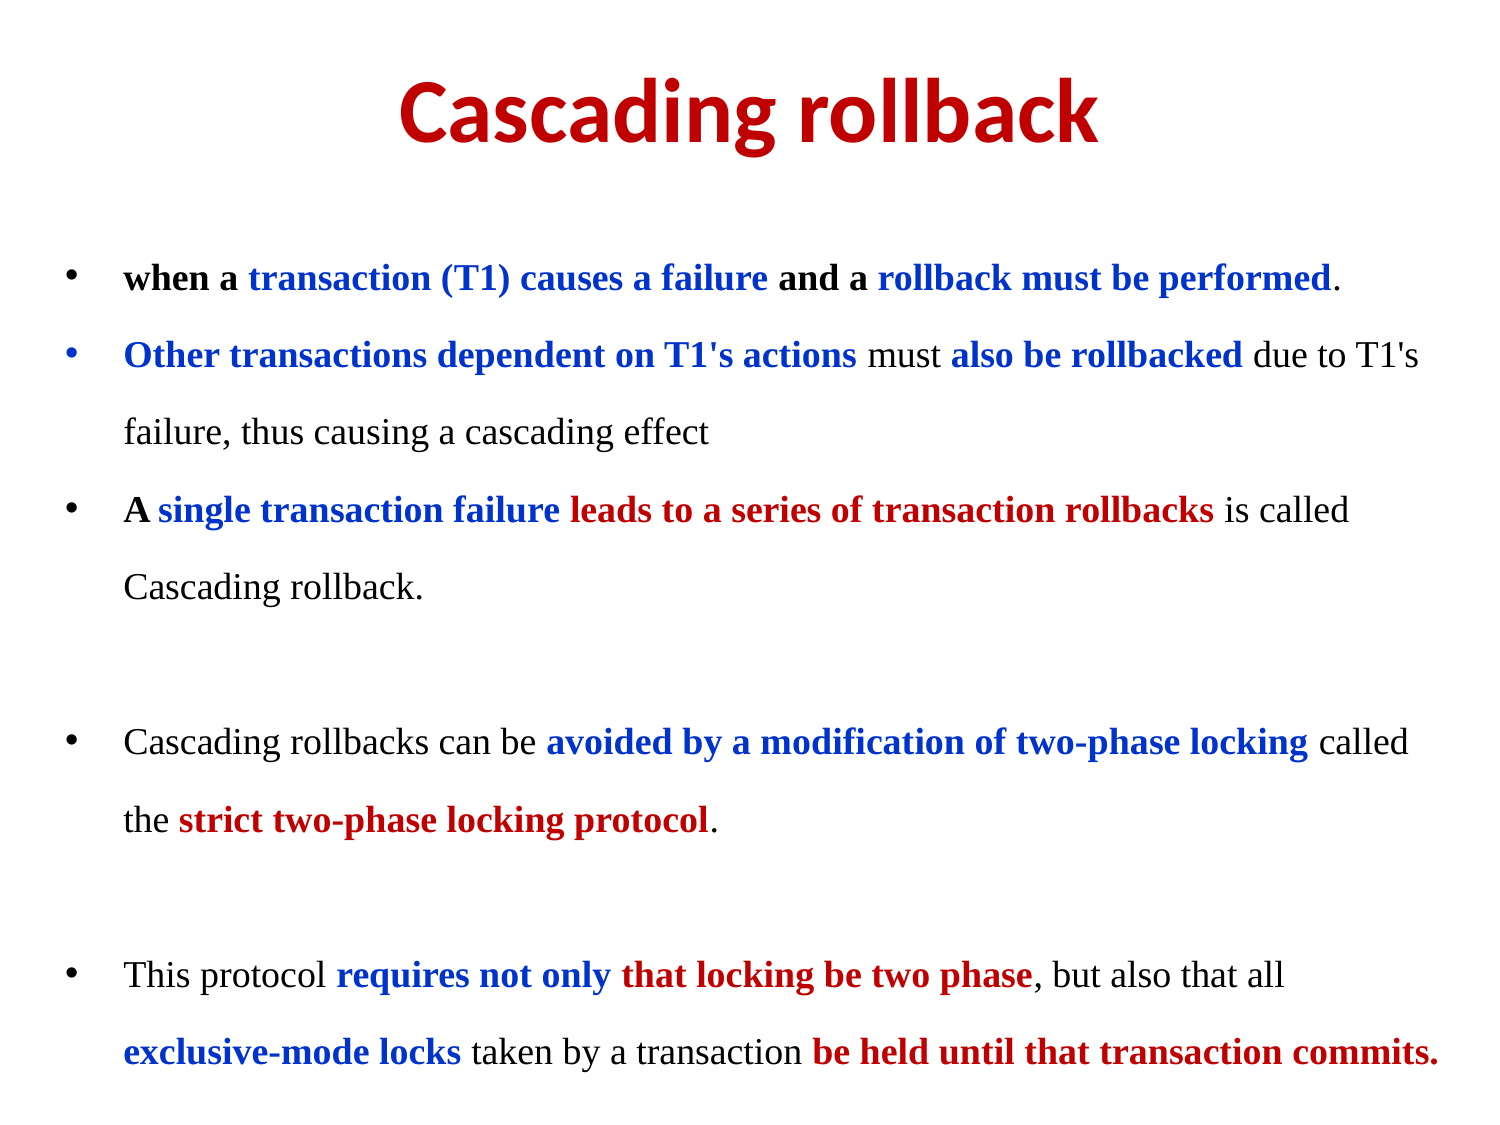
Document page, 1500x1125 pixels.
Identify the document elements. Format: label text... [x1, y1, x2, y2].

title Cascading rollback [75, 12, 1425, 200]
list when a transaction (T1) causes a failure and a rollback must be performed. Other transactions dependent on T1's actions must also be rollbacked due to T1's failure, thus causing a cascading effect A single transaction failure leads to a series of transaction rollbacks is called Cascading rollback. Cascading rollbacks can be avoided by a modification of two-phase locking called the strict two-phase locking protocol. This protocol requires not only that locking be two phase, but also that all exclusive-mode locks taken by a transaction be held until that transaction commits. [50, 212, 1463, 1100]
